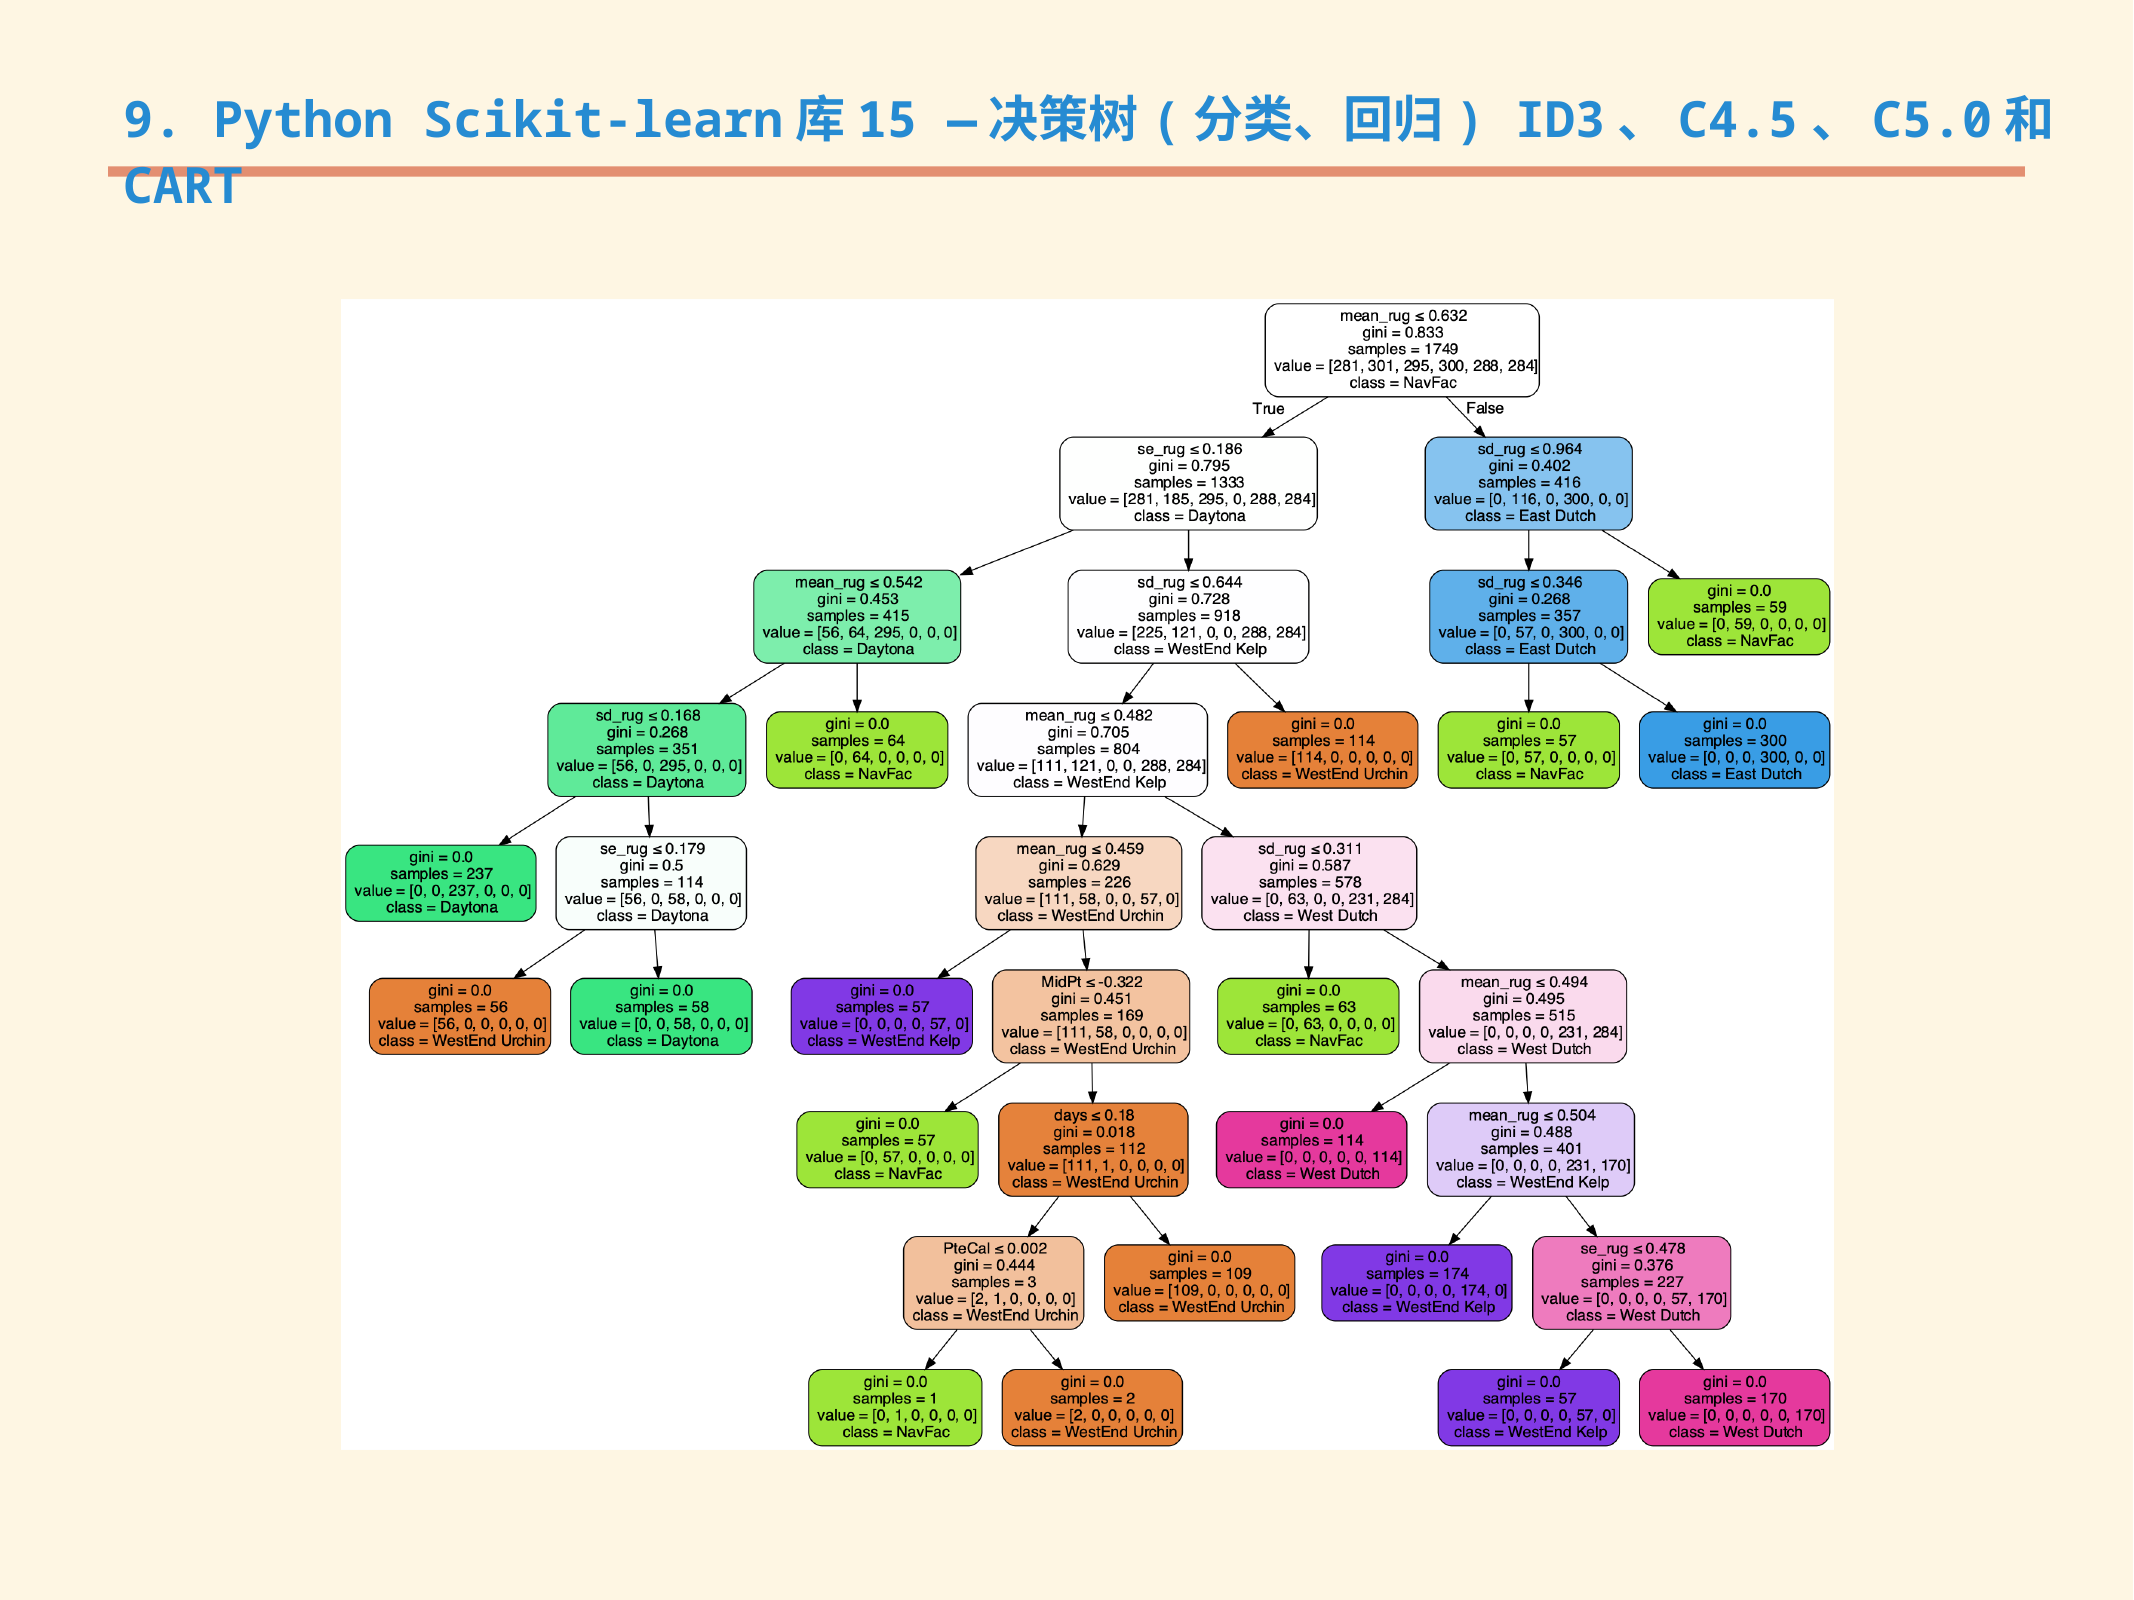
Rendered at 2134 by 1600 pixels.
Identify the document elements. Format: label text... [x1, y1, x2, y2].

picture [340, 299, 1834, 1451]
text_box 9. Python Scikit-learn库15 —决策树(分类、回归) ID3、C4.5、C5.0和CART [108, 73, 2090, 221]
